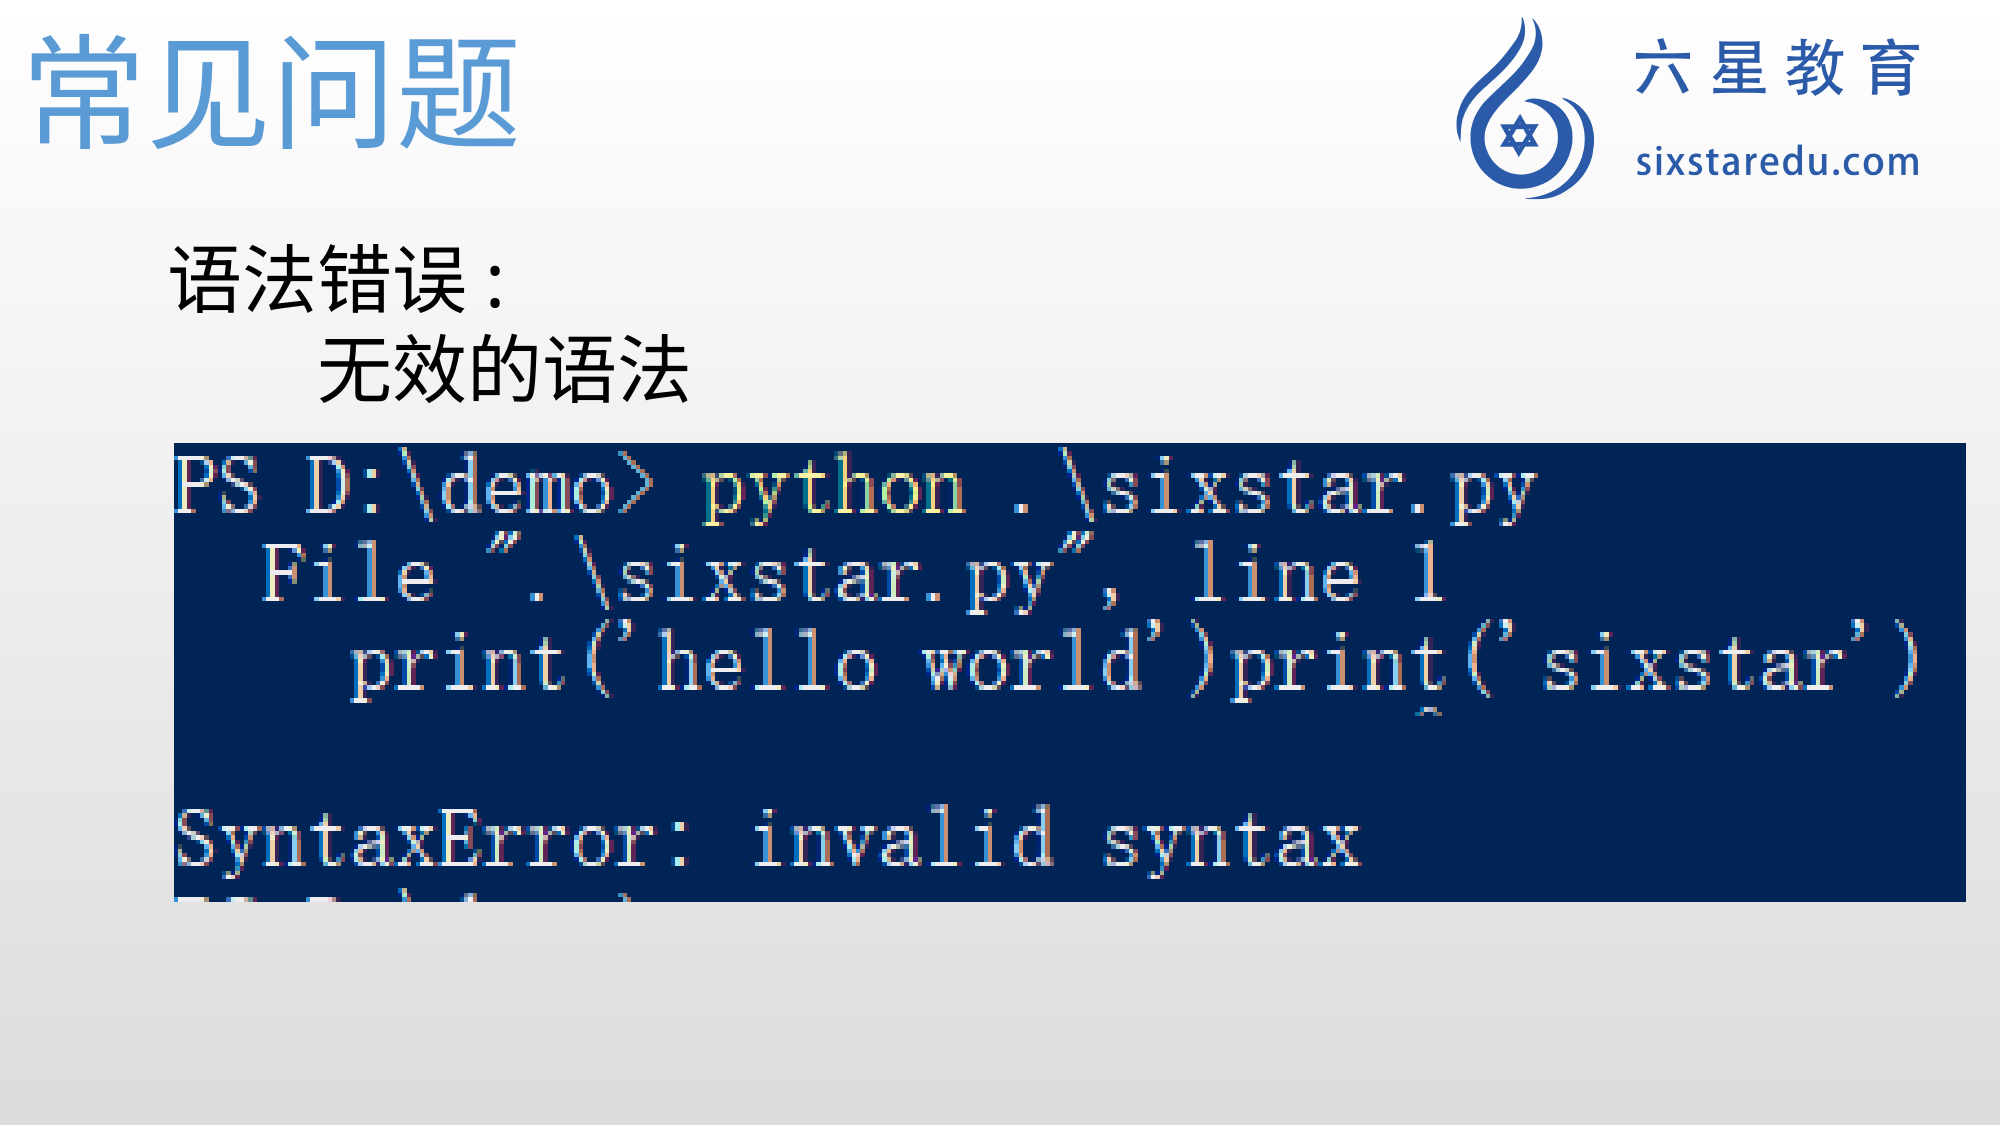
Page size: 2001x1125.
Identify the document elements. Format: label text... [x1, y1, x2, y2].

text_box 常见问题 [6, 7, 978, 173]
picture [1315, 0, 2000, 274]
picture [174, 443, 1966, 902]
text_box 语法错误: 无效的语法 [2, 225, 2000, 420]
